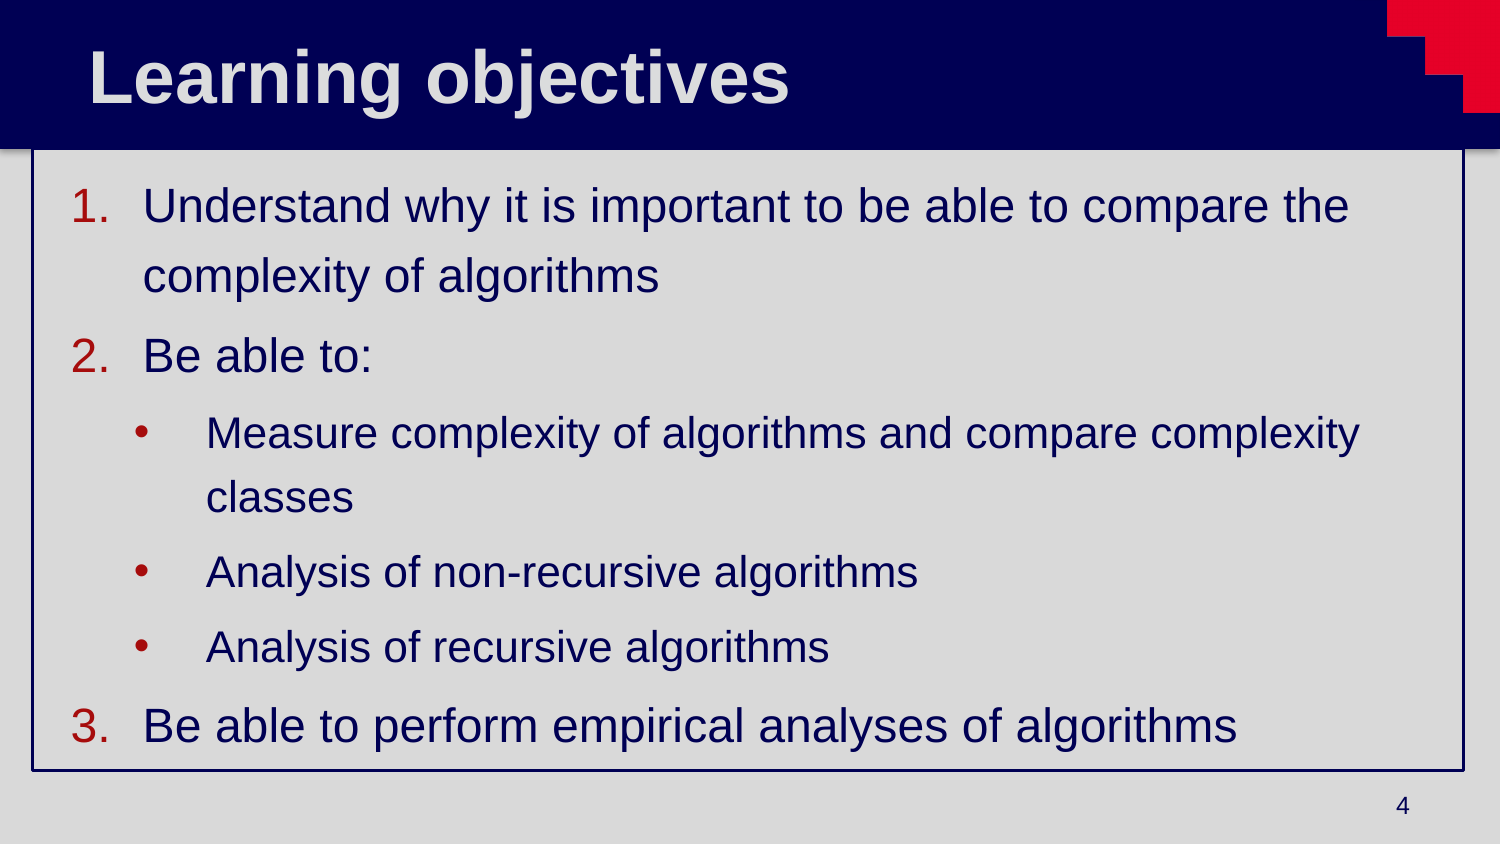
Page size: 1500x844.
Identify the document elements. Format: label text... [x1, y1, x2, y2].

title Learning objectives [0, 0, 1356, 150]
picture [1387, 0, 1500, 113]
slide_number 4 [1074, 782, 1425, 827]
list Understand why it is important to be able to compare the complexity of algorithms Be able to: Measure complexity of algorithms and compare complexity classes Analysis of non-recursive algorithms Analysis of recursive algorithms Be able to perform empirical analyses of algorithms [31, 146, 1465, 772]
